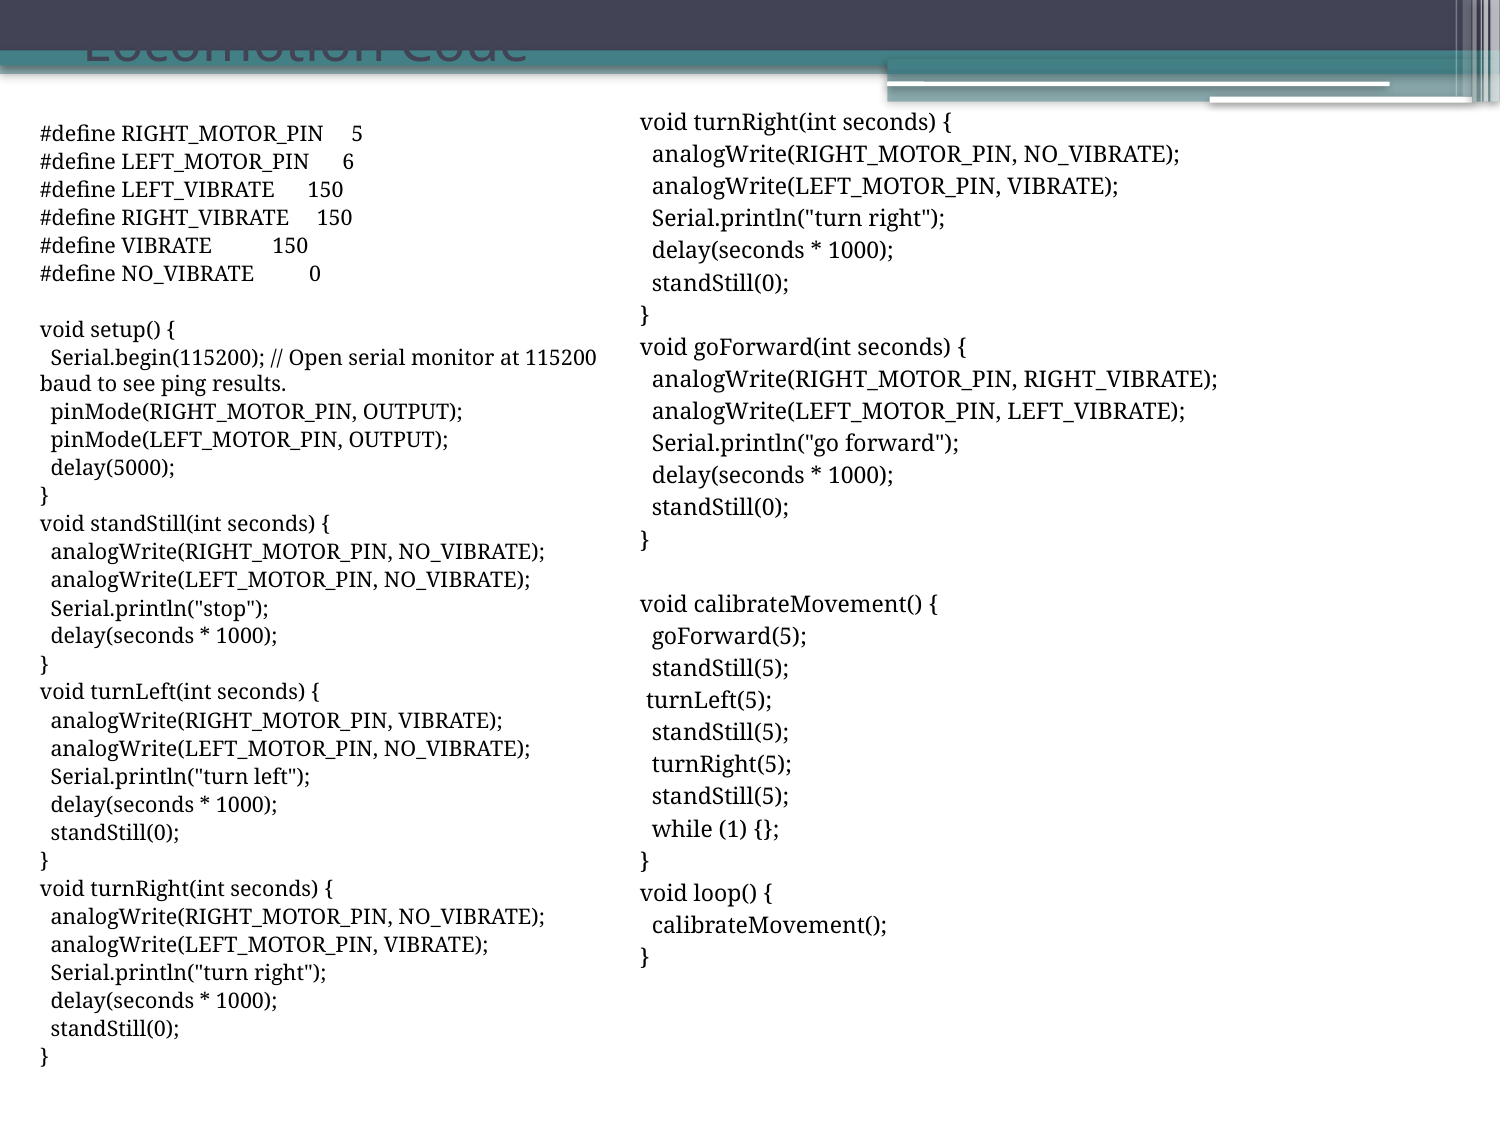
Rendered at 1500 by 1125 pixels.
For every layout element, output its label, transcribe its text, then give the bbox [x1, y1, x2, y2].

text_box void turnRight(int seconds) { analogWrite(RIGHT_MOTOR_PIN, NO_VIBRATE); analogWrite(LEFT_MOTOR_PIN, VIBRATE); Serial.println("turn right"); delay(seconds * 1000); standStill(0); } void goForward(int seconds) { analogWrite(RIGHT_MOTOR_PIN, RIGHT_VIBRATE); analogWrite(LEFT_MOTOR_PIN, LEFT_VIBRATE); Serial.println("go forward"); delay(seconds * 1000); standStill(0); } void calibrateMovement() { goForward(5); standStill(5); turnLeft(5); standStill(5); turnRight(5); standStill(5); while (1) {}; } void loop() { calibrateMovement(); } [624, 99, 1325, 1075]
title Locomotion Code [68, 0, 1419, 80]
list #define RIGHT_MOTOR_PIN 5 #define LEFT_MOTOR_PIN 6 #define LEFT_VIBRATE 150 #define RIGHT_VIBRATE 150 #define VIBRATE 150 #define NO_VIBRATE 0 void setup() { Serial.begin(115200); // Open serial monitor at 115200 baud to see ping results. pinMode(RIGHT_MOTOR_PIN, OUTPUT); pinMode(LEFT_MOTOR_PIN, OUTPUT); delay(5000); } void standStill(int seconds) { analogWrite(RIGHT_MOTOR_PIN, NO_VIBRATE); analogWrite(LEFT_MOTOR_PIN, NO_VIBRATE); Serial.println("stop"); delay(seconds * 1000); } void turnLeft(int seconds) { analogWrite(RIGHT_MOTOR_PIN, VIBRATE); analogWrite(LEFT_MOTOR_PIN, NO_VIBRATE); Serial.println("turn left"); delay(seconds * 1000); standStill(0); } void turnRight(int seconds) { analogWrite(RIGHT_MOTOR_PIN, NO_VIBRATE); analogWrite(LEFT_MOTOR_PIN, VIBRATE); Serial.println("turn right"); delay(seconds * 1000); standStill(0); } [24, 112, 650, 1088]
